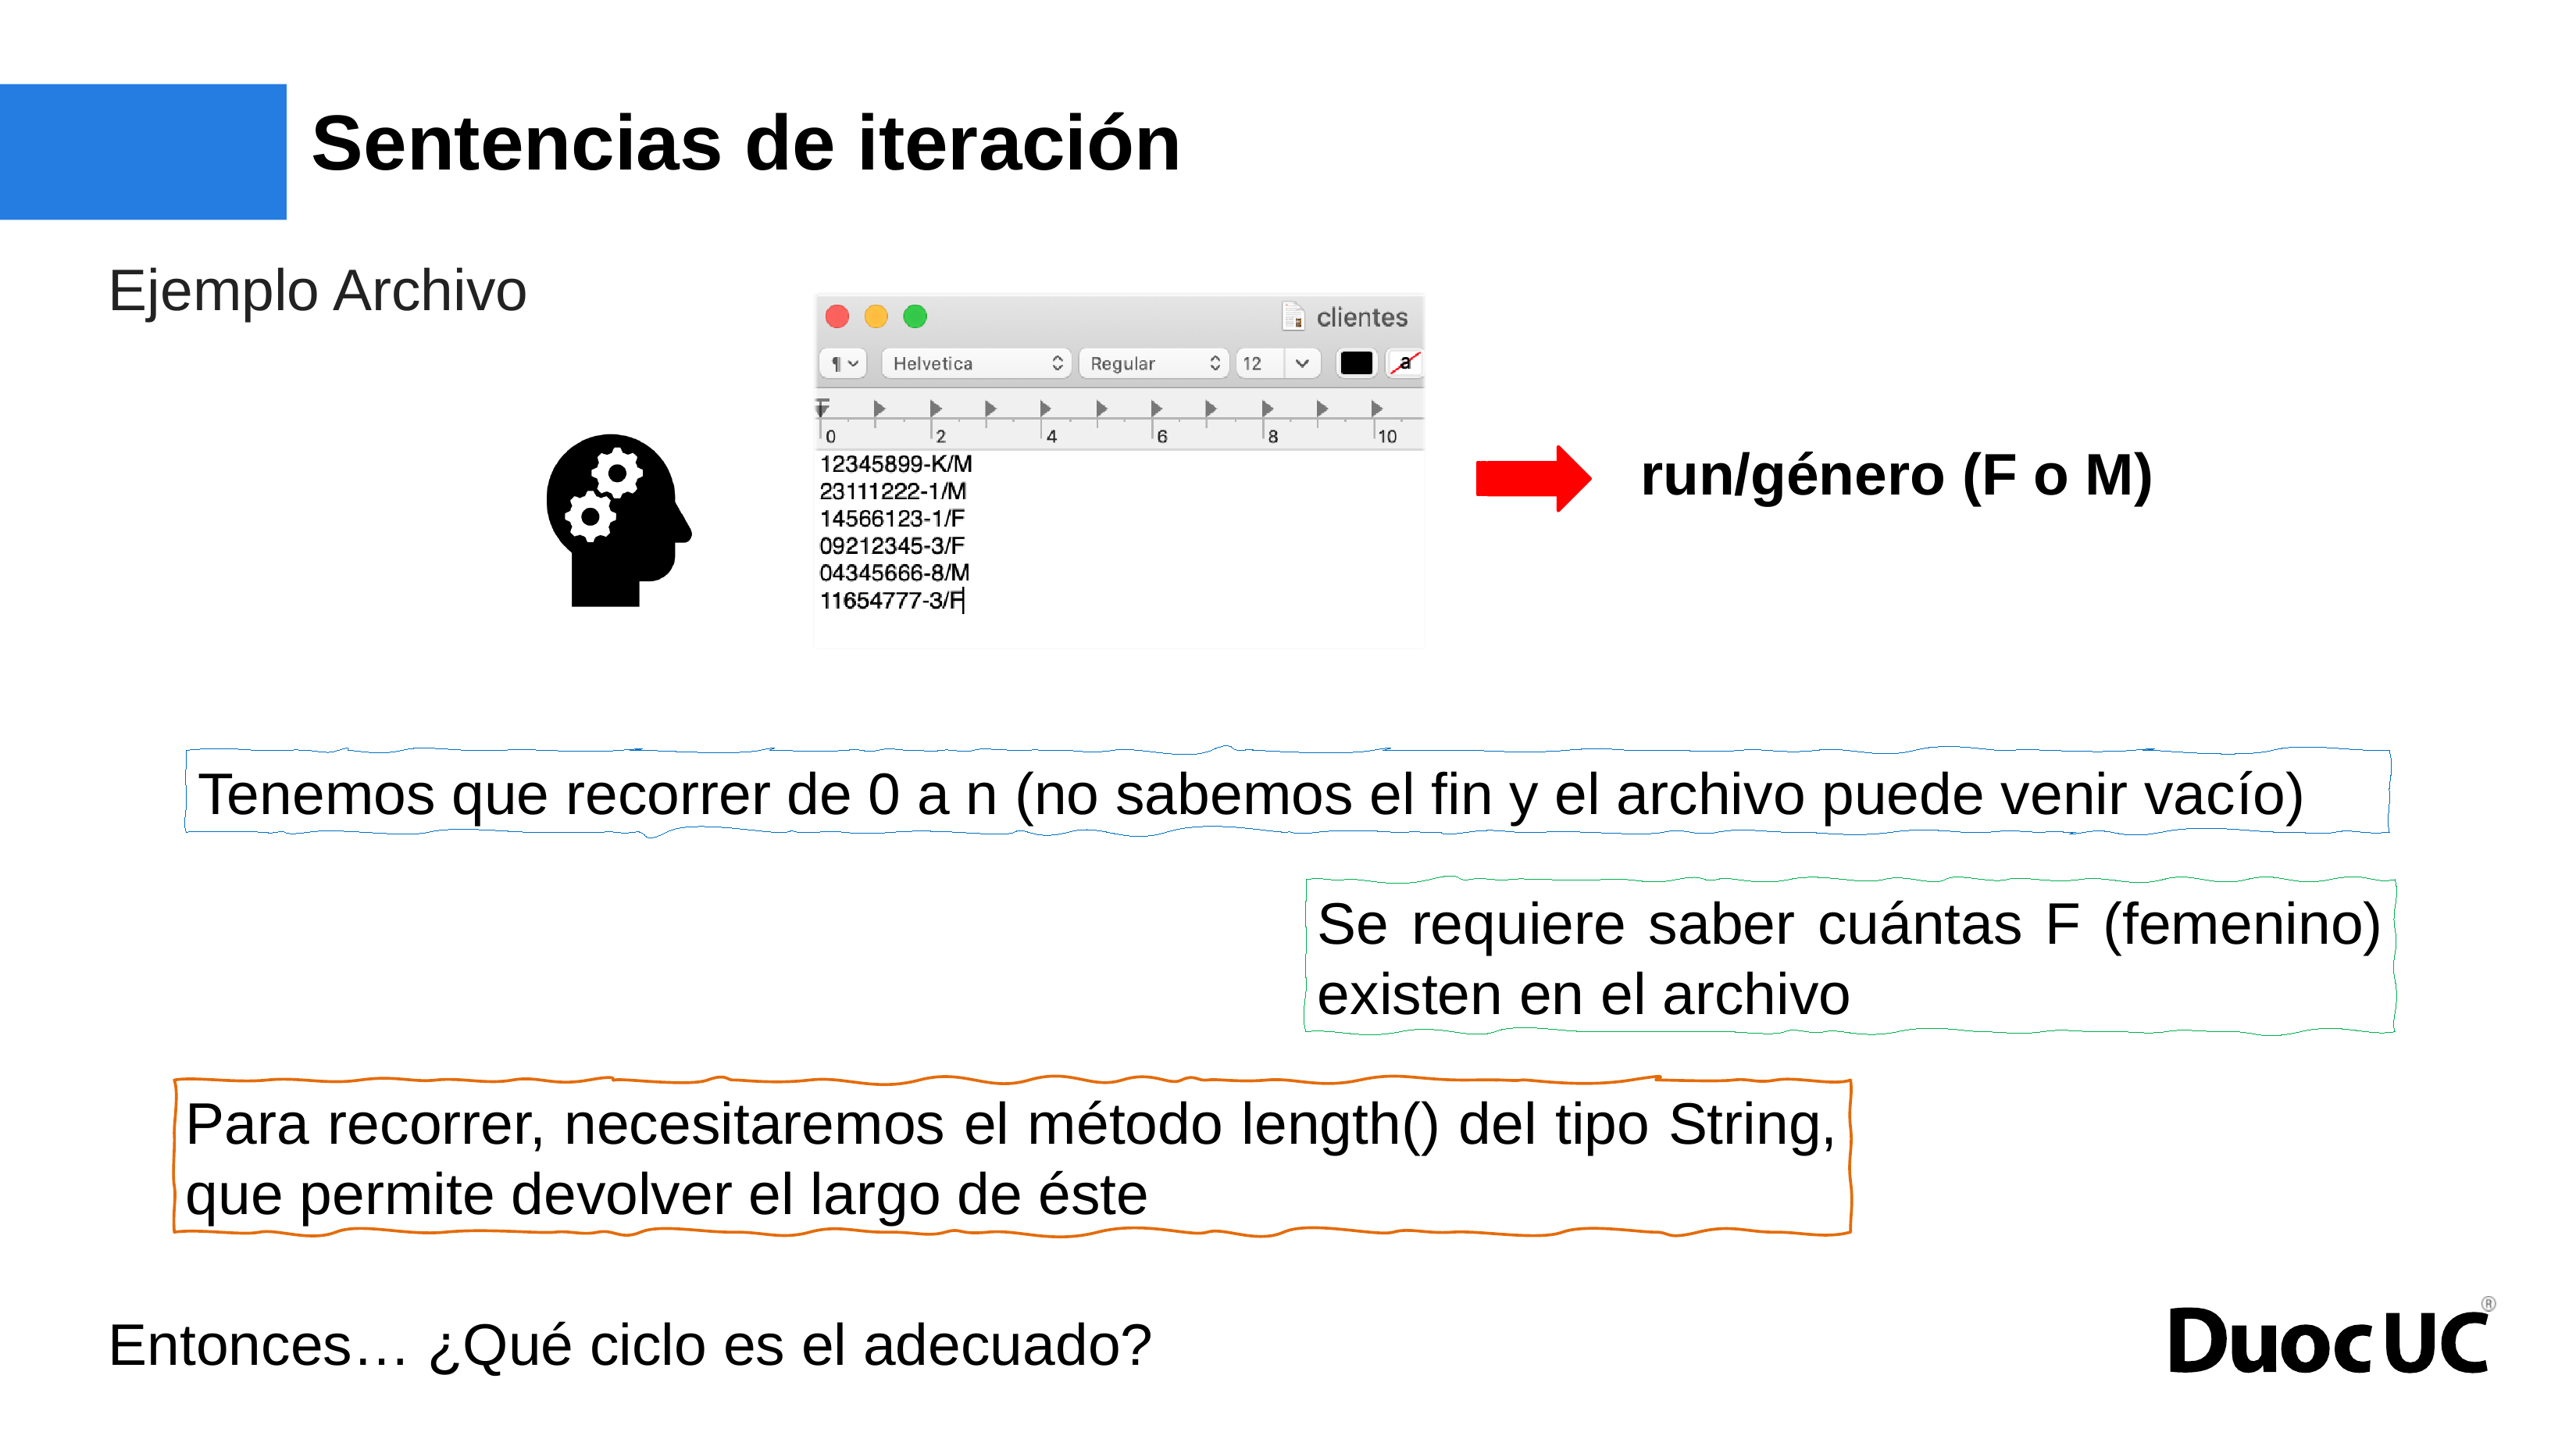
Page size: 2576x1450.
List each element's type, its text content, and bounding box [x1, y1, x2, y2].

text_box run/género (F o M) [1629, 430, 2207, 511]
picture [813, 292, 1425, 649]
picture [516, 421, 722, 627]
text_box [1476, 445, 1592, 512]
text_box Tenemos que recorrer de 0 a n (no sabemos el fin y el archivo puede venir vacío) [184, 745, 2392, 838]
picture [2489, 1296, 2496, 1312]
text_box Para recorrer, necesitaremos el método length() del tipo String, que permite devolver el largo de éste [172, 1076, 1853, 1238]
text_box Ejemplo Archivo Entonces… ¿Qué ciclo es el adecuado? [96, 246, 2489, 1399]
title Sentencias de iteración [311, 91, 2489, 187]
text_box Se requiere saber cuántas F (femenino) existen en el archivo [1304, 875, 2397, 1036]
